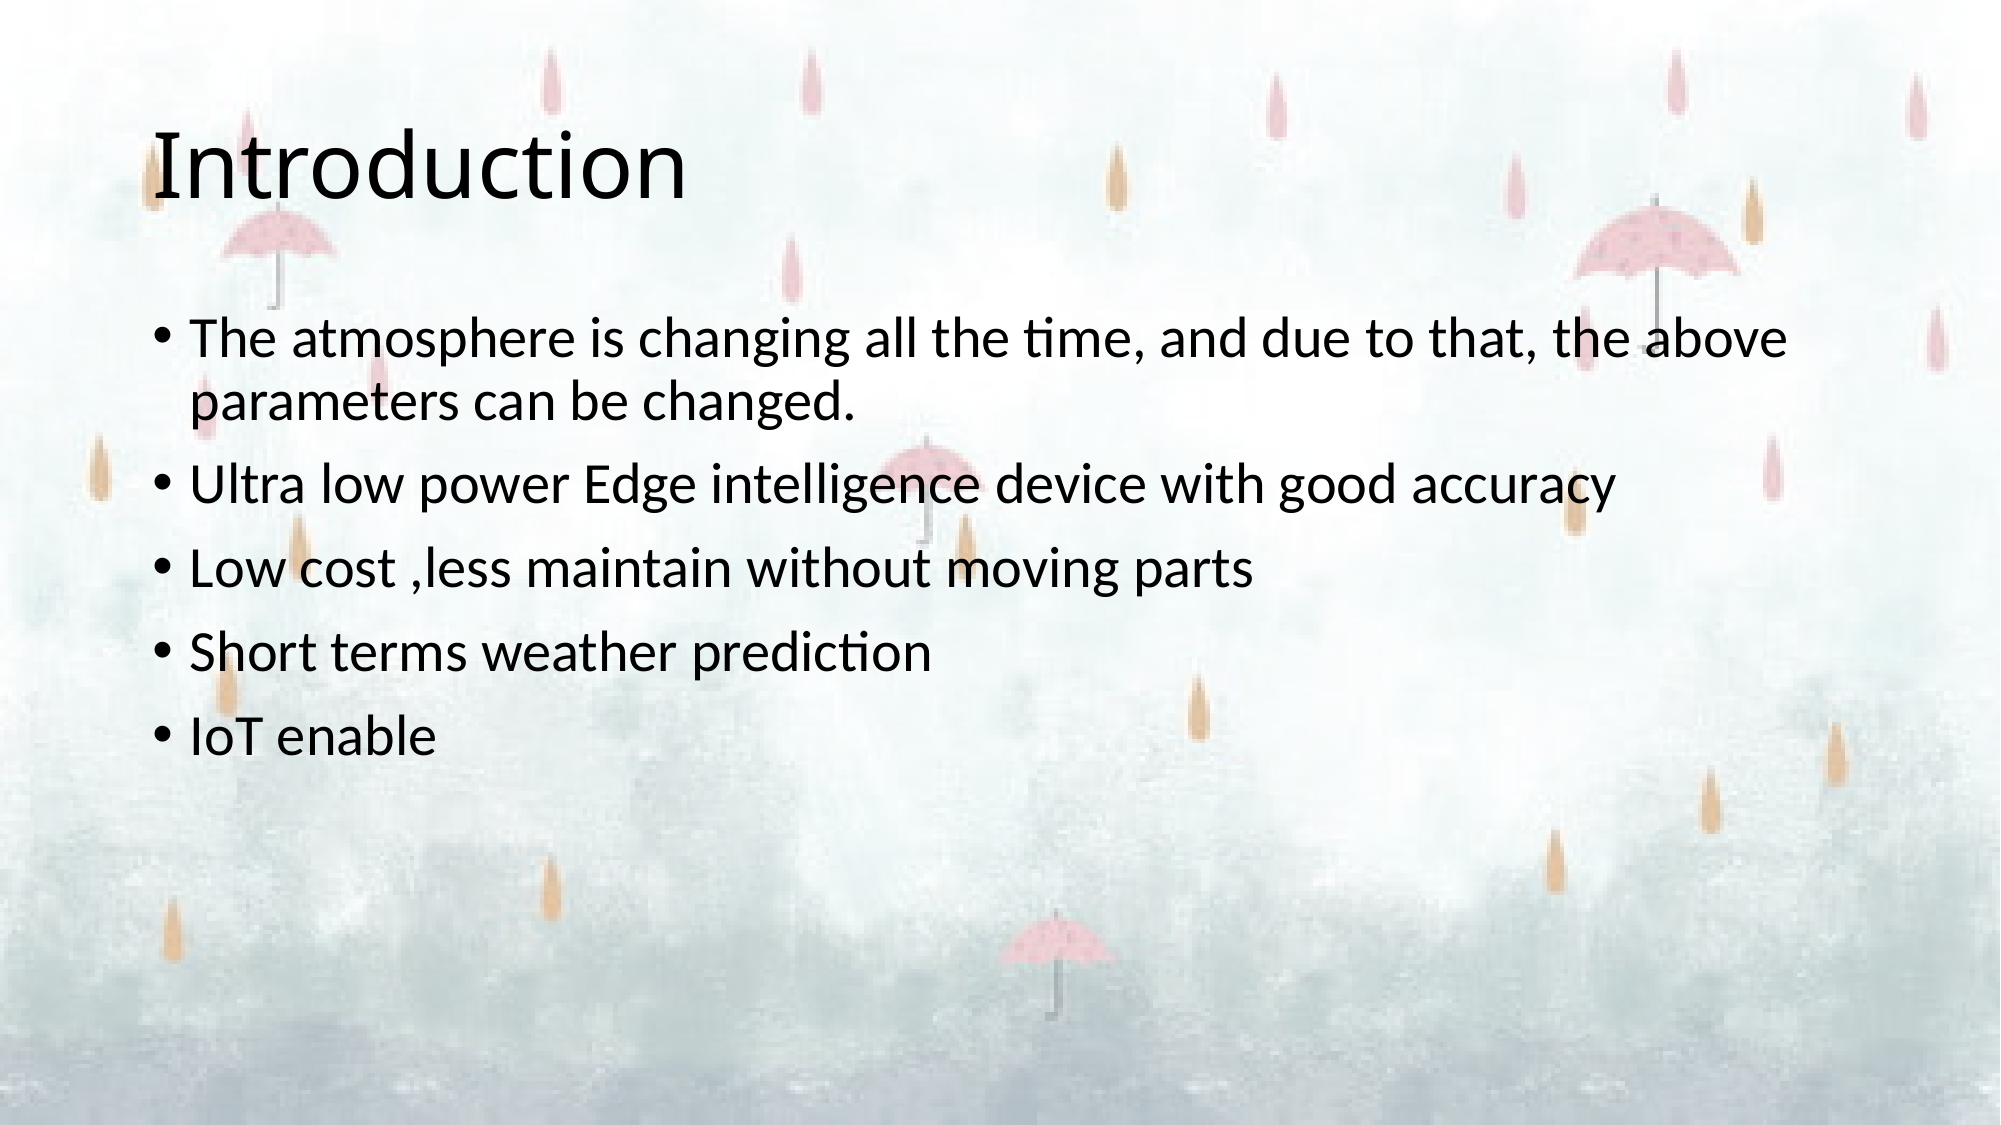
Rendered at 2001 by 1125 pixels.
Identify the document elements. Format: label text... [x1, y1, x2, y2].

title Introduction [137, 59, 1863, 278]
list The atmosphere is changing all the time, and due to that, the above parameters can be changed. Ultra low power Edge intelligence device with good accuracy Low cost ,less maintain without moving parts Short terms weather prediction IoT enable [137, 299, 1863, 1014]
